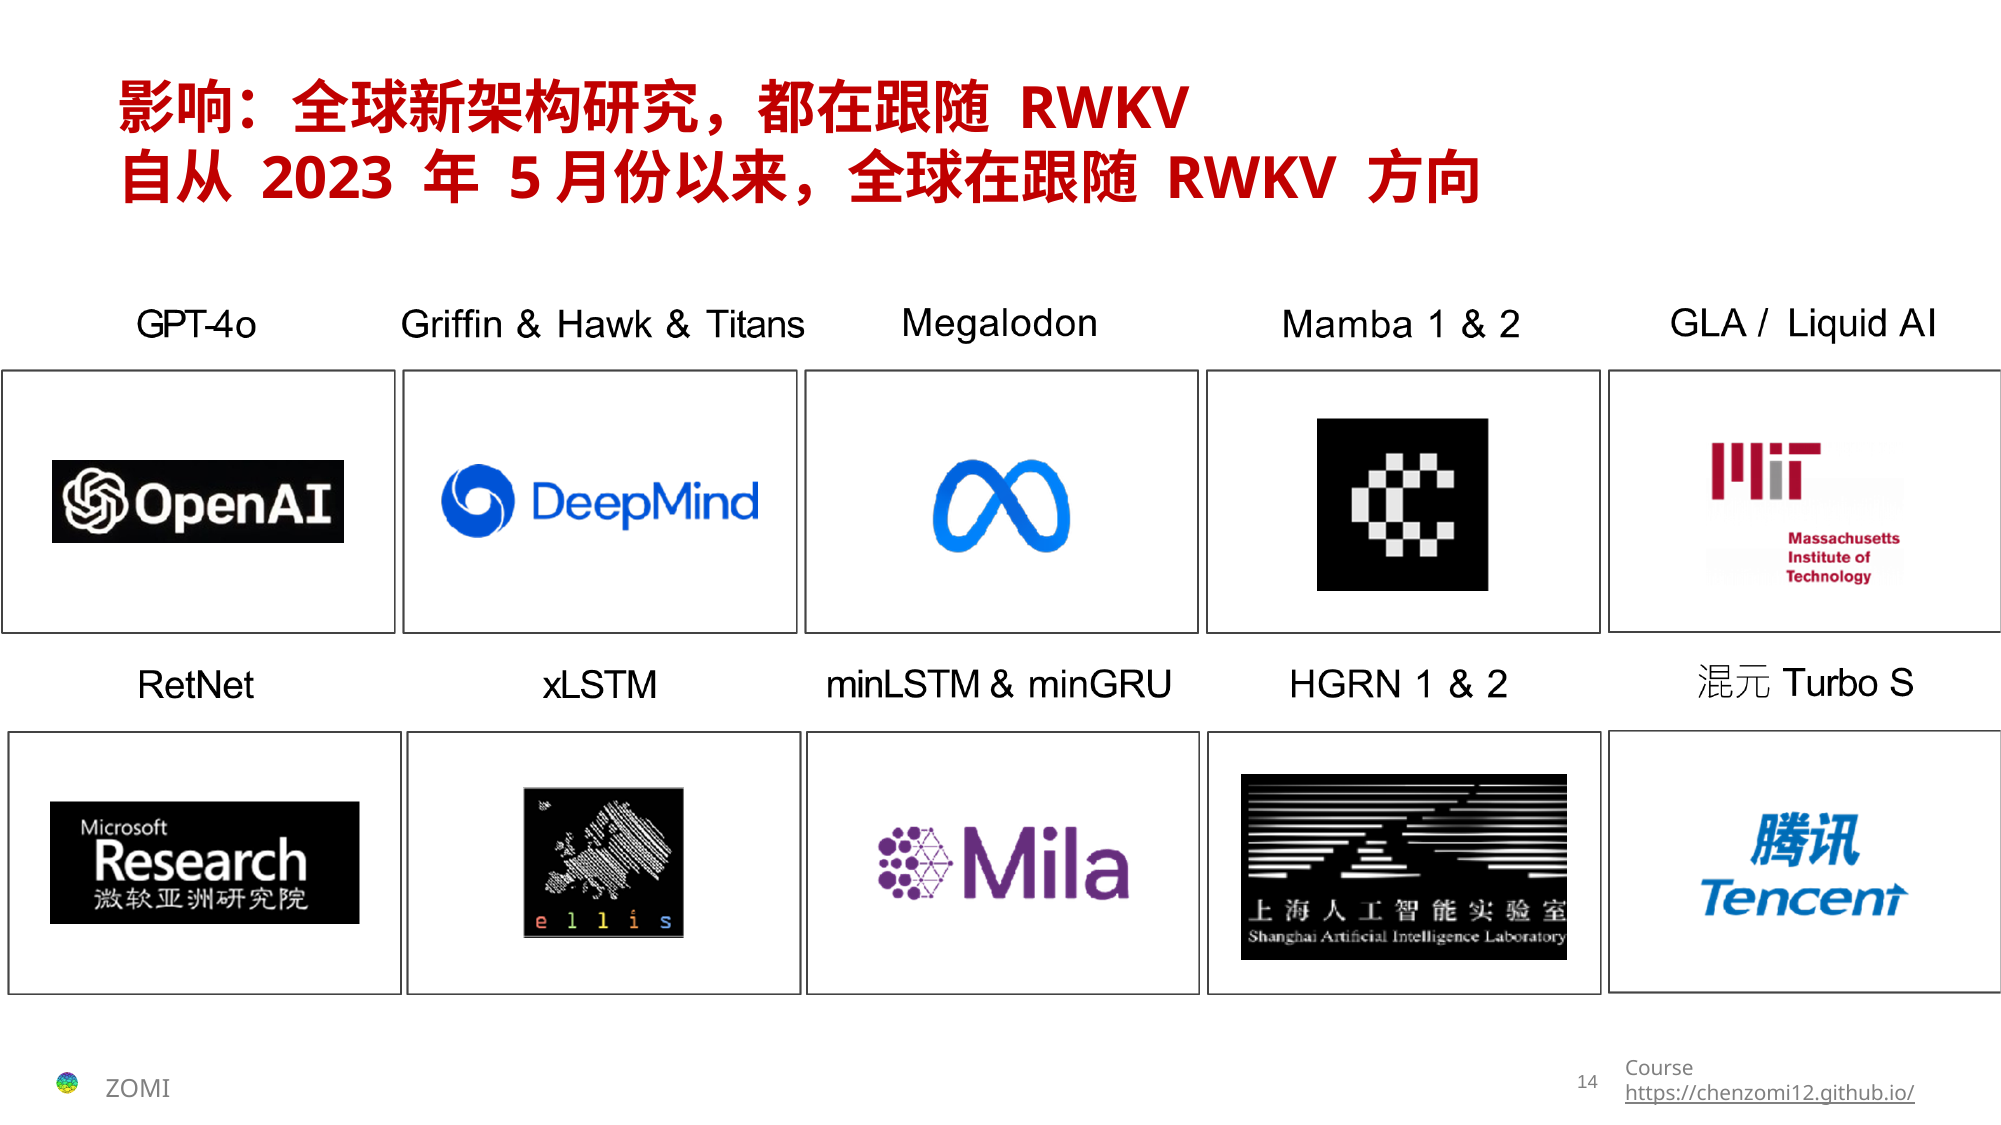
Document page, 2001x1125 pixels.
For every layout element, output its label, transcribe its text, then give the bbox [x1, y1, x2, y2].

picture [57, 1073, 77, 1093]
picture [0, 285, 2001, 995]
title 影响：全球新架构研究，都在跟随 RWKV 自从 2023 年 5月份以来，全球在跟随 RWKV 方向 [102, 91, 1901, 189]
